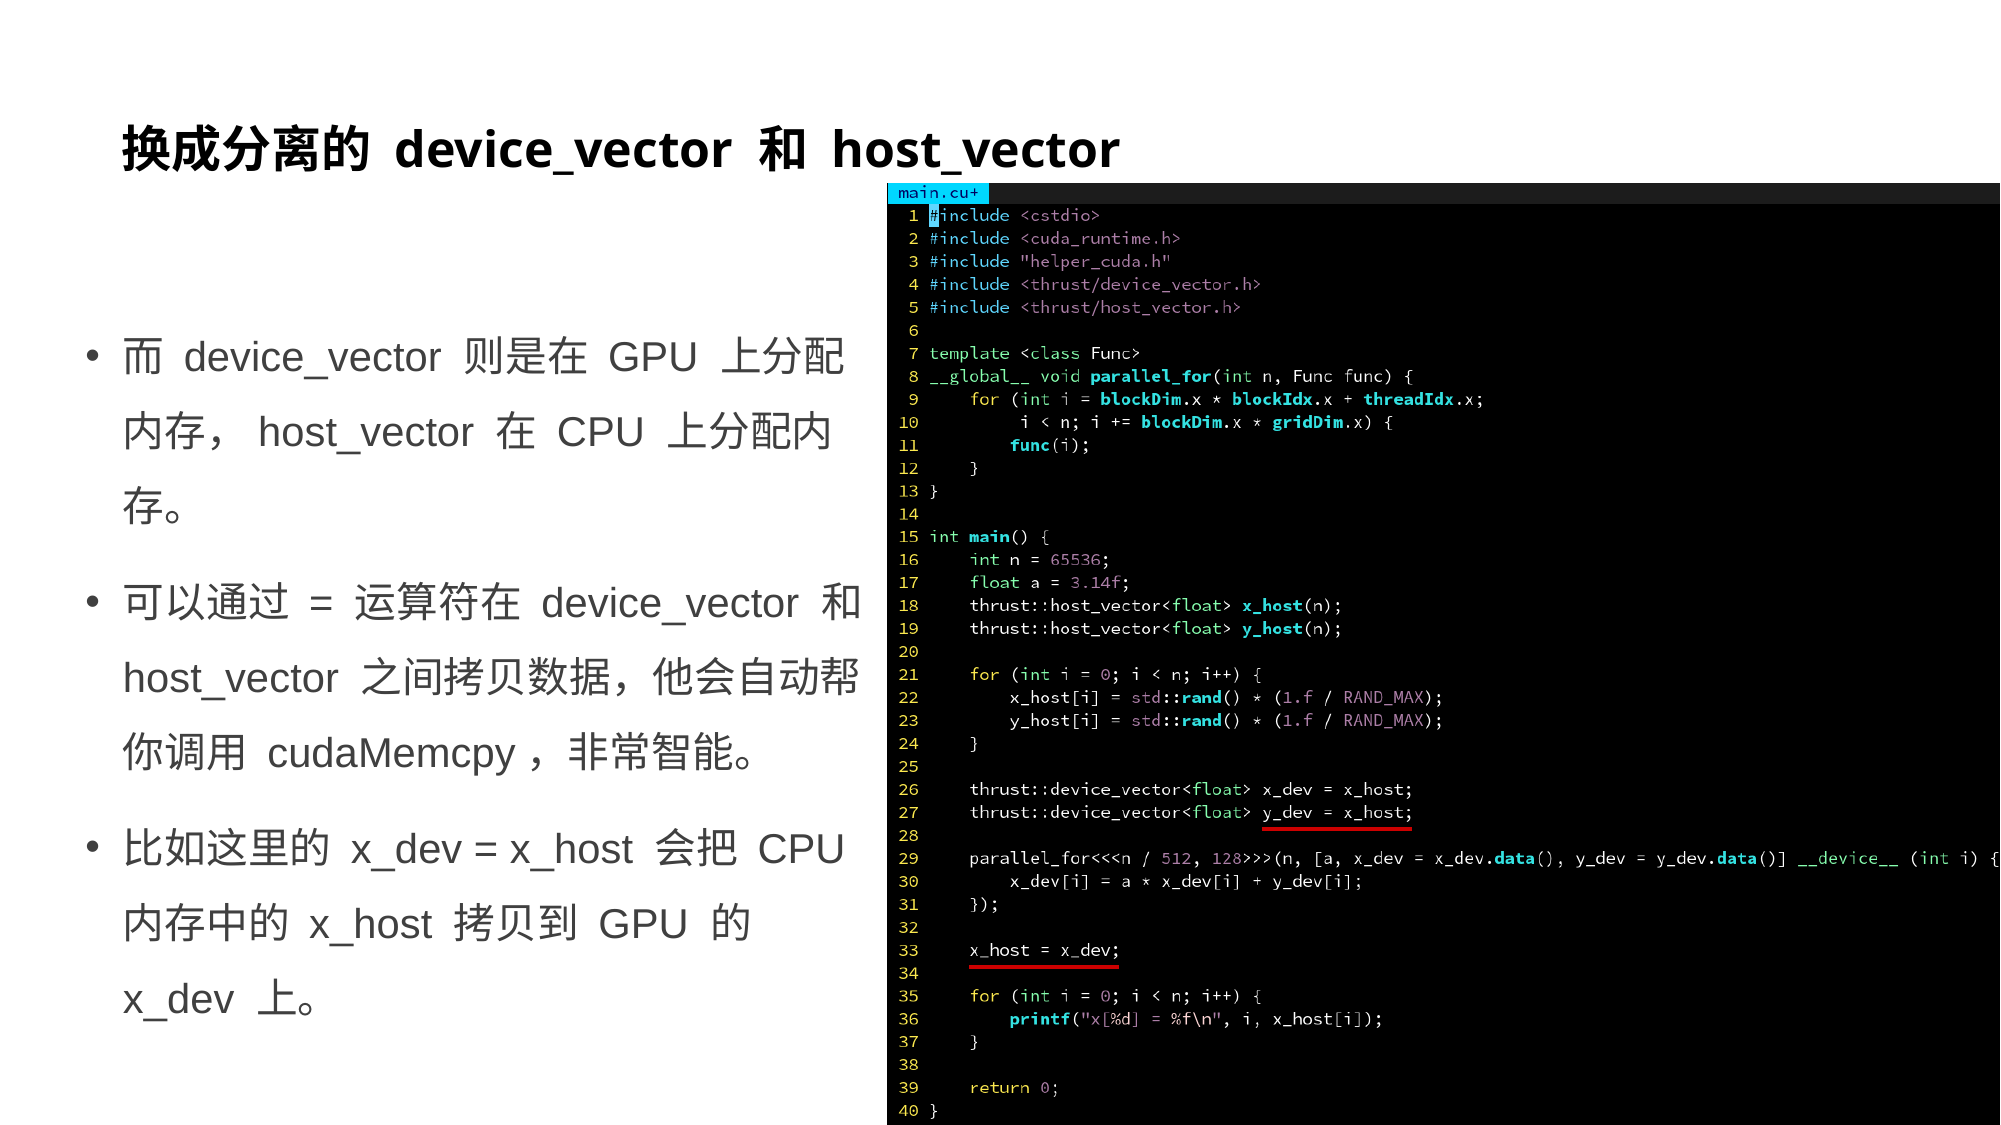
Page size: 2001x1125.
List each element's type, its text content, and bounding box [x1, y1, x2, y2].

list 而 device_vector 则是在 GPU 上分配内存，host_vector 在 CPU 上分配内存。 可以通过 = 运算符在 device_vector 和 host_vector 之间拷贝数据，他会自动帮你调用 cudaMemcpy，非常智能。 比如这里的 x_dev = x_host 会把 CPU 内存中的 x_host 拷贝到 GPU 的 x_dev 上。 [70, 297, 887, 1012]
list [887, 183, 2000, 1125]
title 换成分离的 device_vector 和 host_vector [106, 42, 1832, 260]
